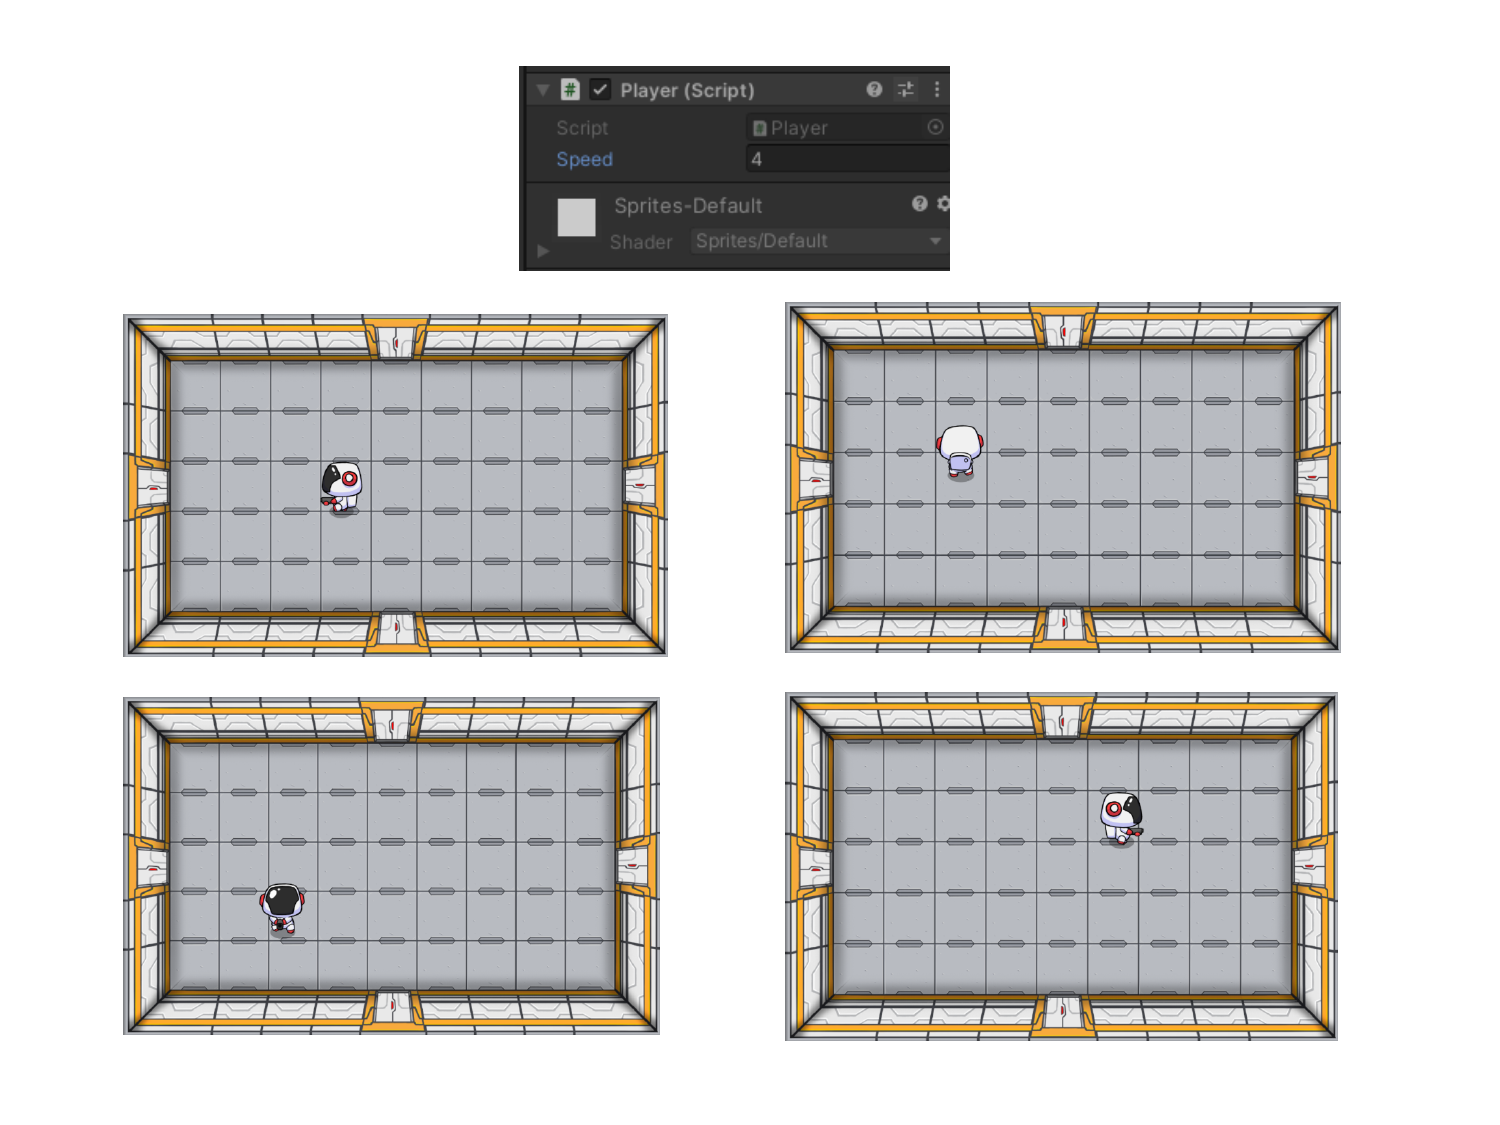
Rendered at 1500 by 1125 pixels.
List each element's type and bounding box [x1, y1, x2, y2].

picture [123, 313, 668, 657]
picture [785, 692, 1338, 1041]
picture [123, 697, 660, 1036]
picture [519, 66, 950, 272]
picture [785, 302, 1341, 653]
